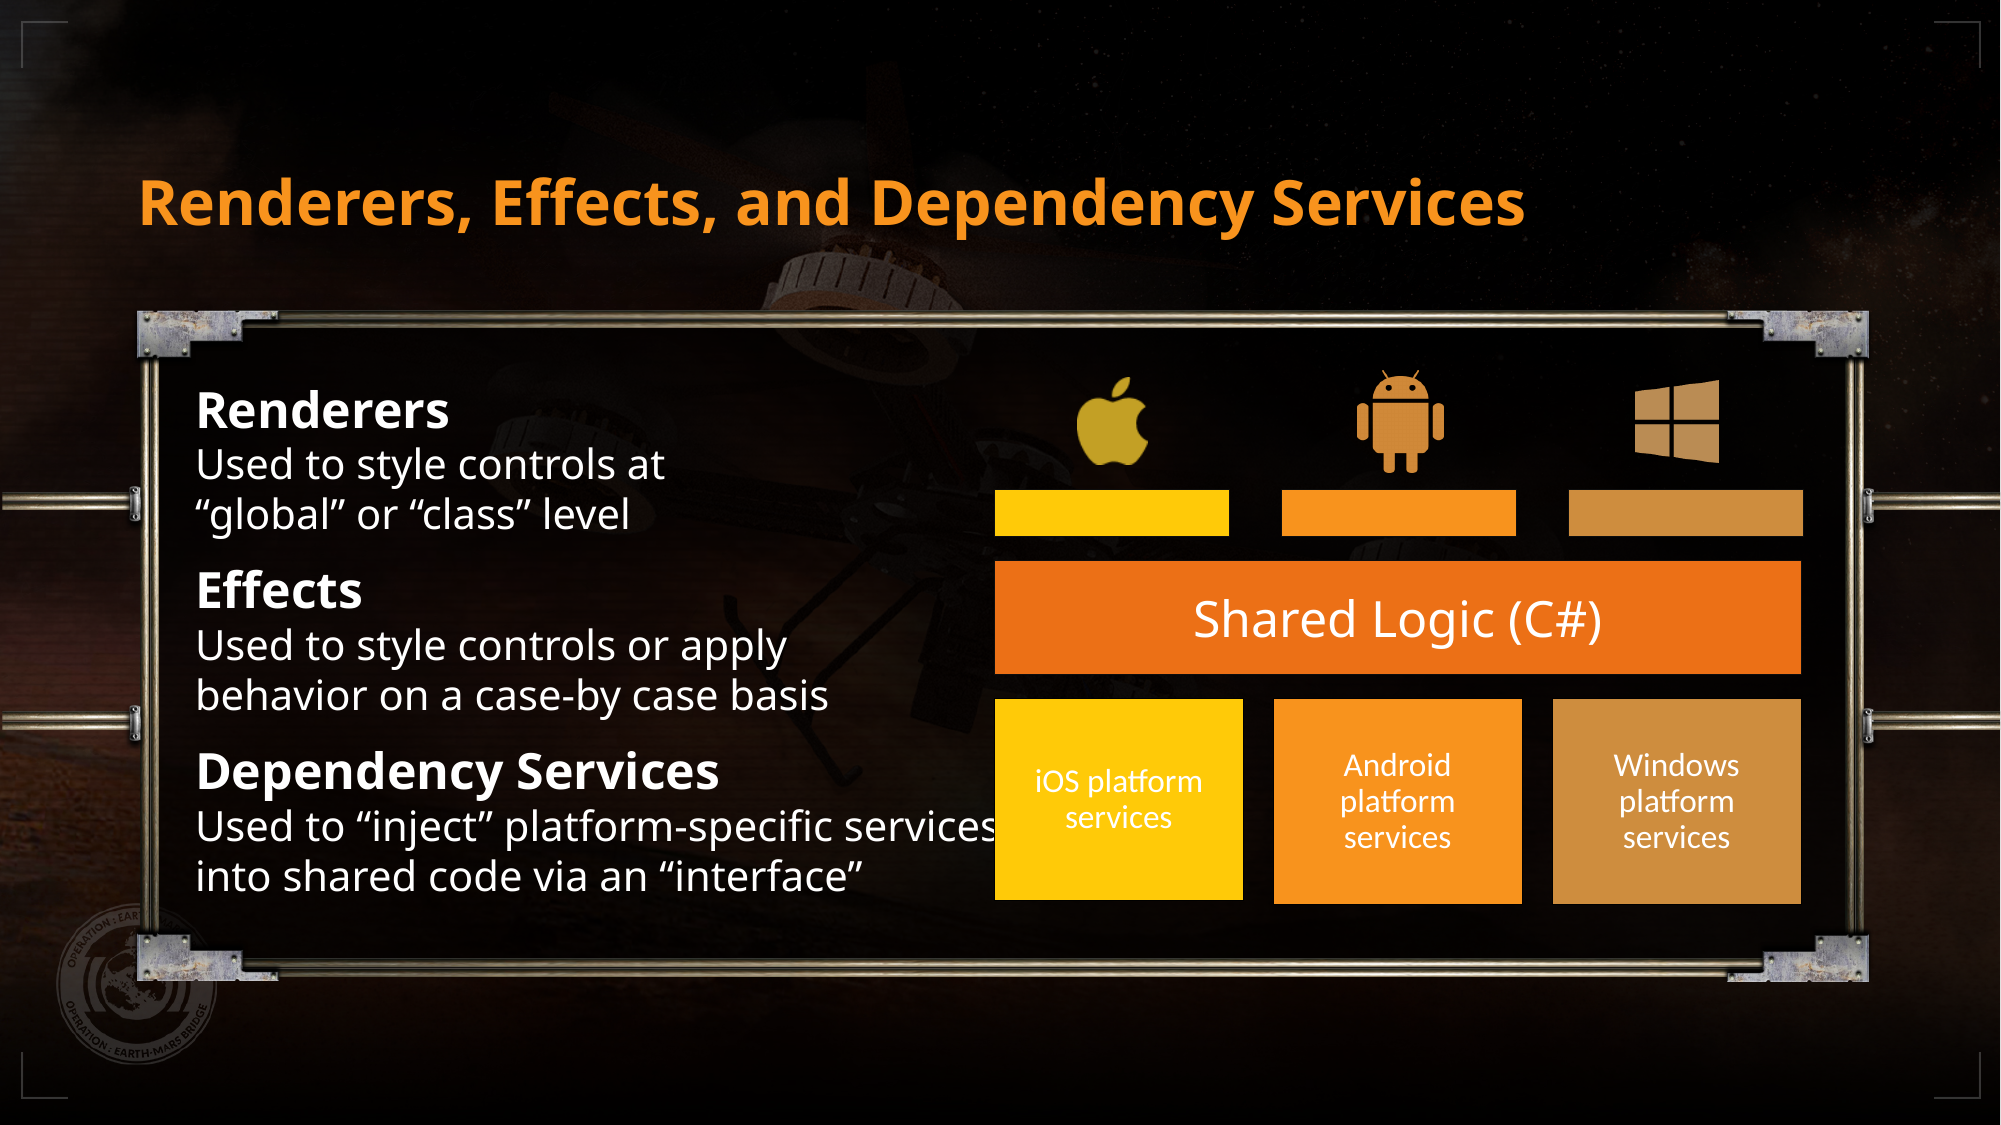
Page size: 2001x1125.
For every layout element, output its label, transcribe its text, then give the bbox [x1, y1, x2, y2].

text_box [1568, 489, 1804, 537]
text_box iOS platform services [994, 698, 1244, 901]
text_box [1281, 489, 1517, 537]
list Renderers Used to style controls at “global” or “class” level Effects Used to style controls or apply behavior on a case-by case basis Dependency Services Used to “inject” platform-specific services into shared code via an “interface” [195, 378, 1016, 940]
text_box Shared Logic (C#) [994, 560, 1802, 675]
title Renderers, Effects, and Dependency Services [137, 171, 1863, 278]
text_box Windows platform services [1552, 698, 1802, 905]
text_box [994, 489, 1230, 537]
picture [0, 0, 2001, 1125]
text_box Android platform services [1273, 698, 1523, 905]
